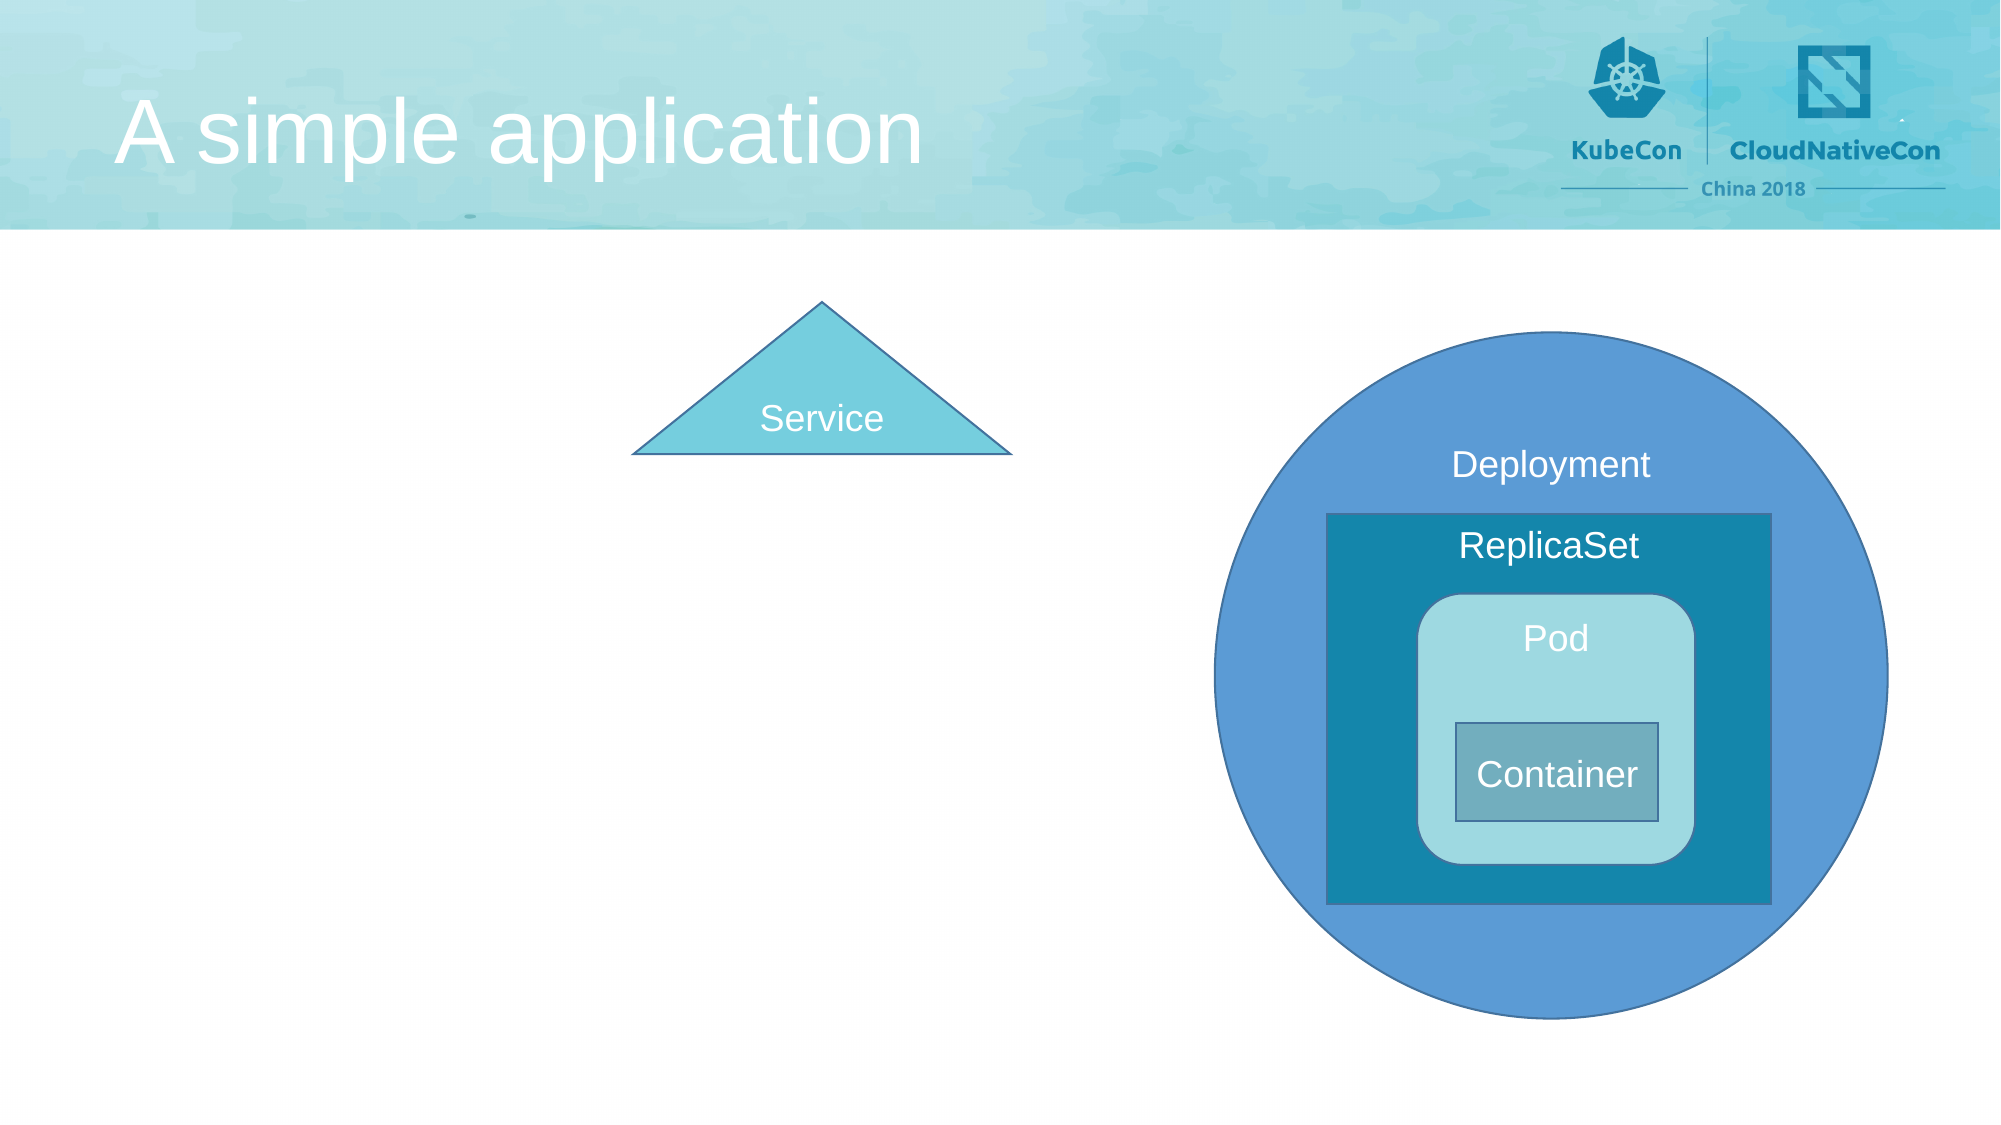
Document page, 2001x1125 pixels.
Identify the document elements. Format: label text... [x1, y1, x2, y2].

text_box Deployment [1213, 331, 1889, 1020]
text_box Container [1455, 722, 1659, 822]
picture [0, 0, 2001, 1125]
text_box ReplicaSet [1326, 513, 1772, 905]
text_box Pod [1415, 592, 1697, 866]
title A simple application [99, 1, 1825, 265]
text_box Service [630, 300, 1014, 456]
